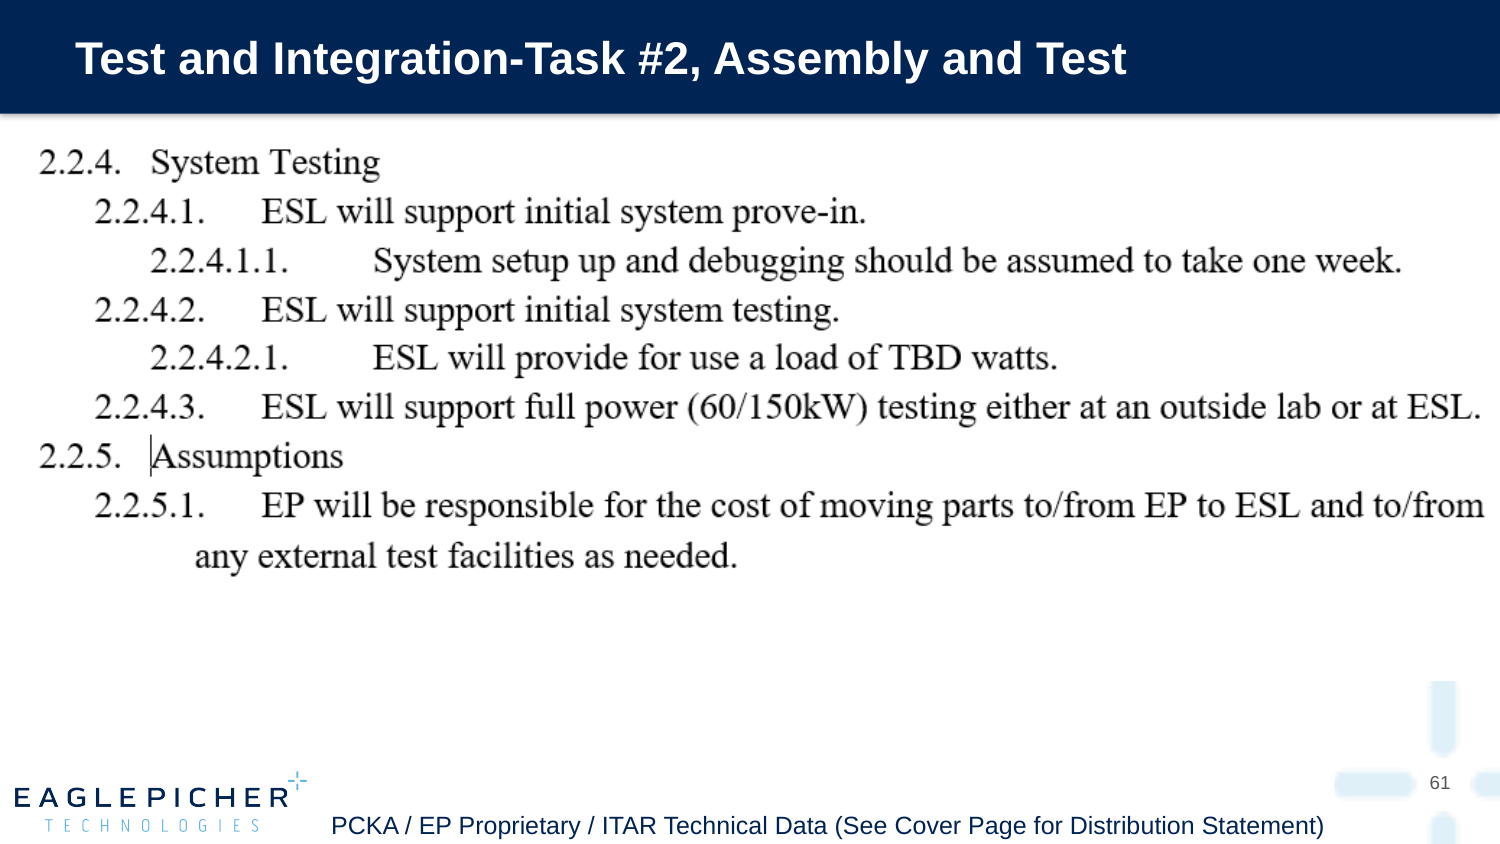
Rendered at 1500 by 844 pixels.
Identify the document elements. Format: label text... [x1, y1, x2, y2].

picture [15, 771, 307, 832]
picture [16, 138, 1500, 681]
title Test and Integration-Task #2, Assembly and Test [0, 0, 1500, 112]
text_box PCKA / EP Proprietary / ITAR Technical Data (See Cover Page for Distribution Statement) [316, 802, 1413, 844]
